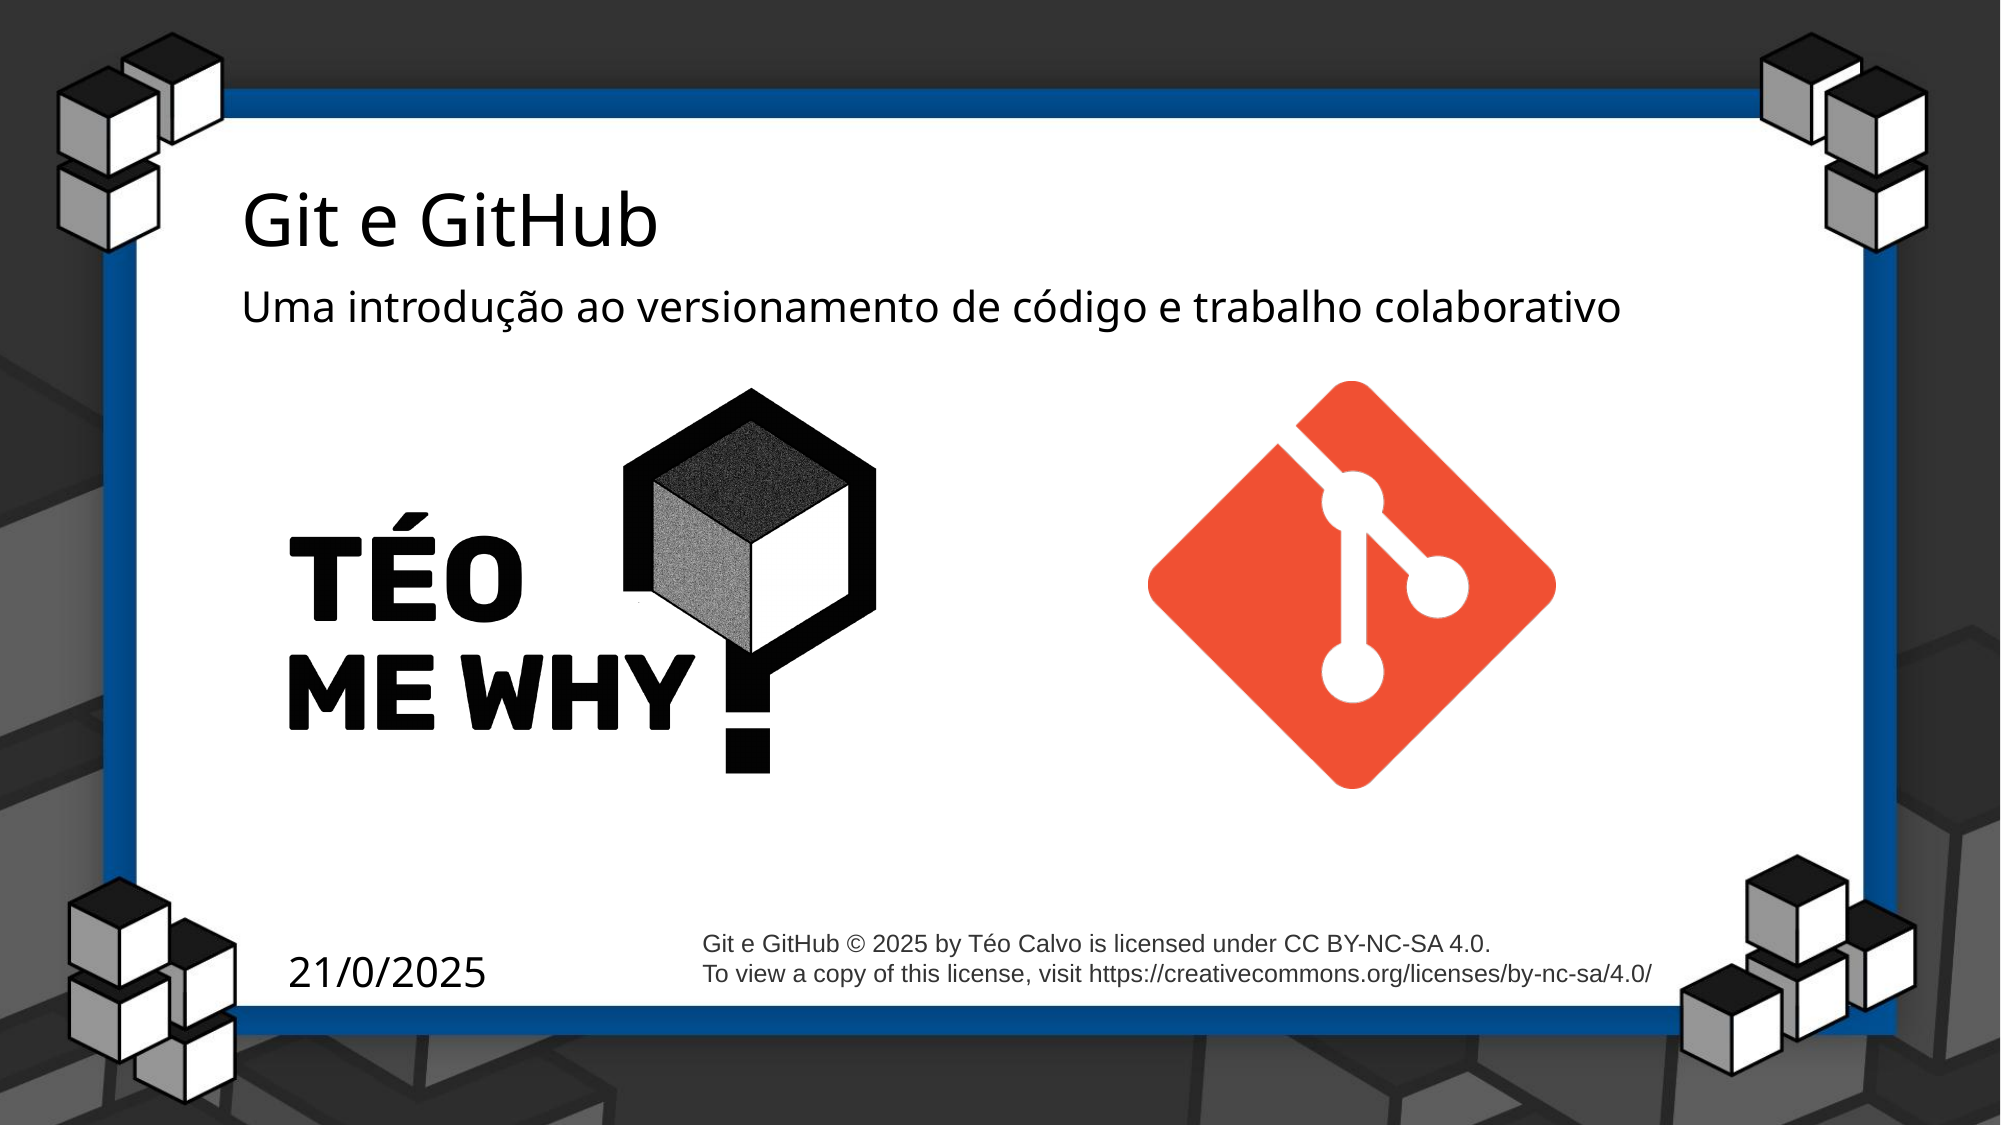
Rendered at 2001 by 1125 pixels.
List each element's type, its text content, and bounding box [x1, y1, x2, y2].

picture [0, 0, 2001, 1125]
text_box Git e GitHub © 2025 by Téo Calvo is licensed under CC BY-NC-SA 4.0. To view a copy of this license, visit https://creativecommons.org/licenses/by-nc-sa/4.0/ [687, 912, 1678, 1003]
text_box 21/0/2025 [273, 938, 687, 1003]
title Git e GitHub Uma introdução ao versionamento de código e trabalho colaborativo [226, 133, 1801, 366]
